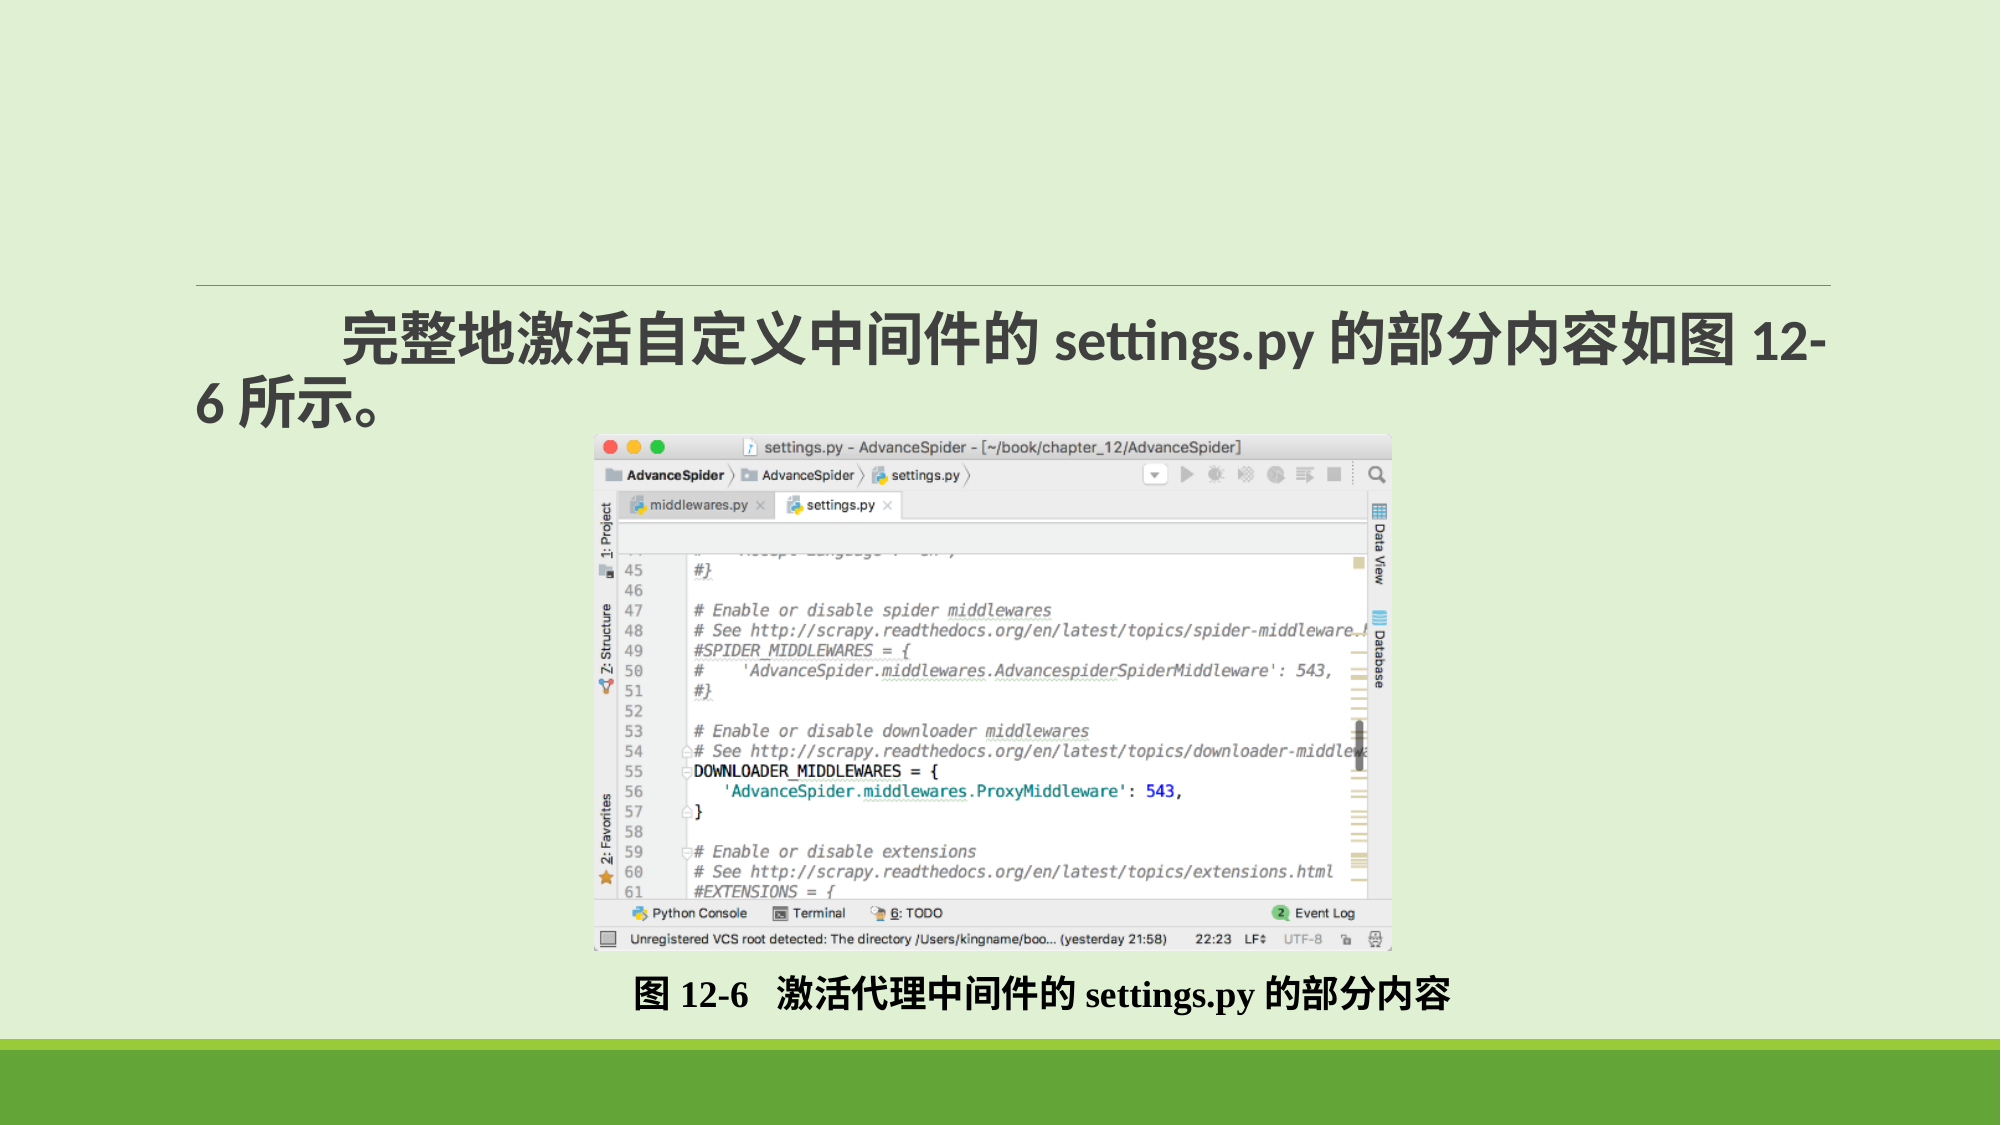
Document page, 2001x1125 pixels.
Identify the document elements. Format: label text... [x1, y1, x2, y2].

list 完整地激活自定义中间件的settings.py的部分内容如图12-6所示。 [180, 302, 1830, 963]
picture [594, 434, 1393, 951]
text_box 图12-6 激活代理中间件的settings.py的部分内容 [600, 962, 1467, 1023]
